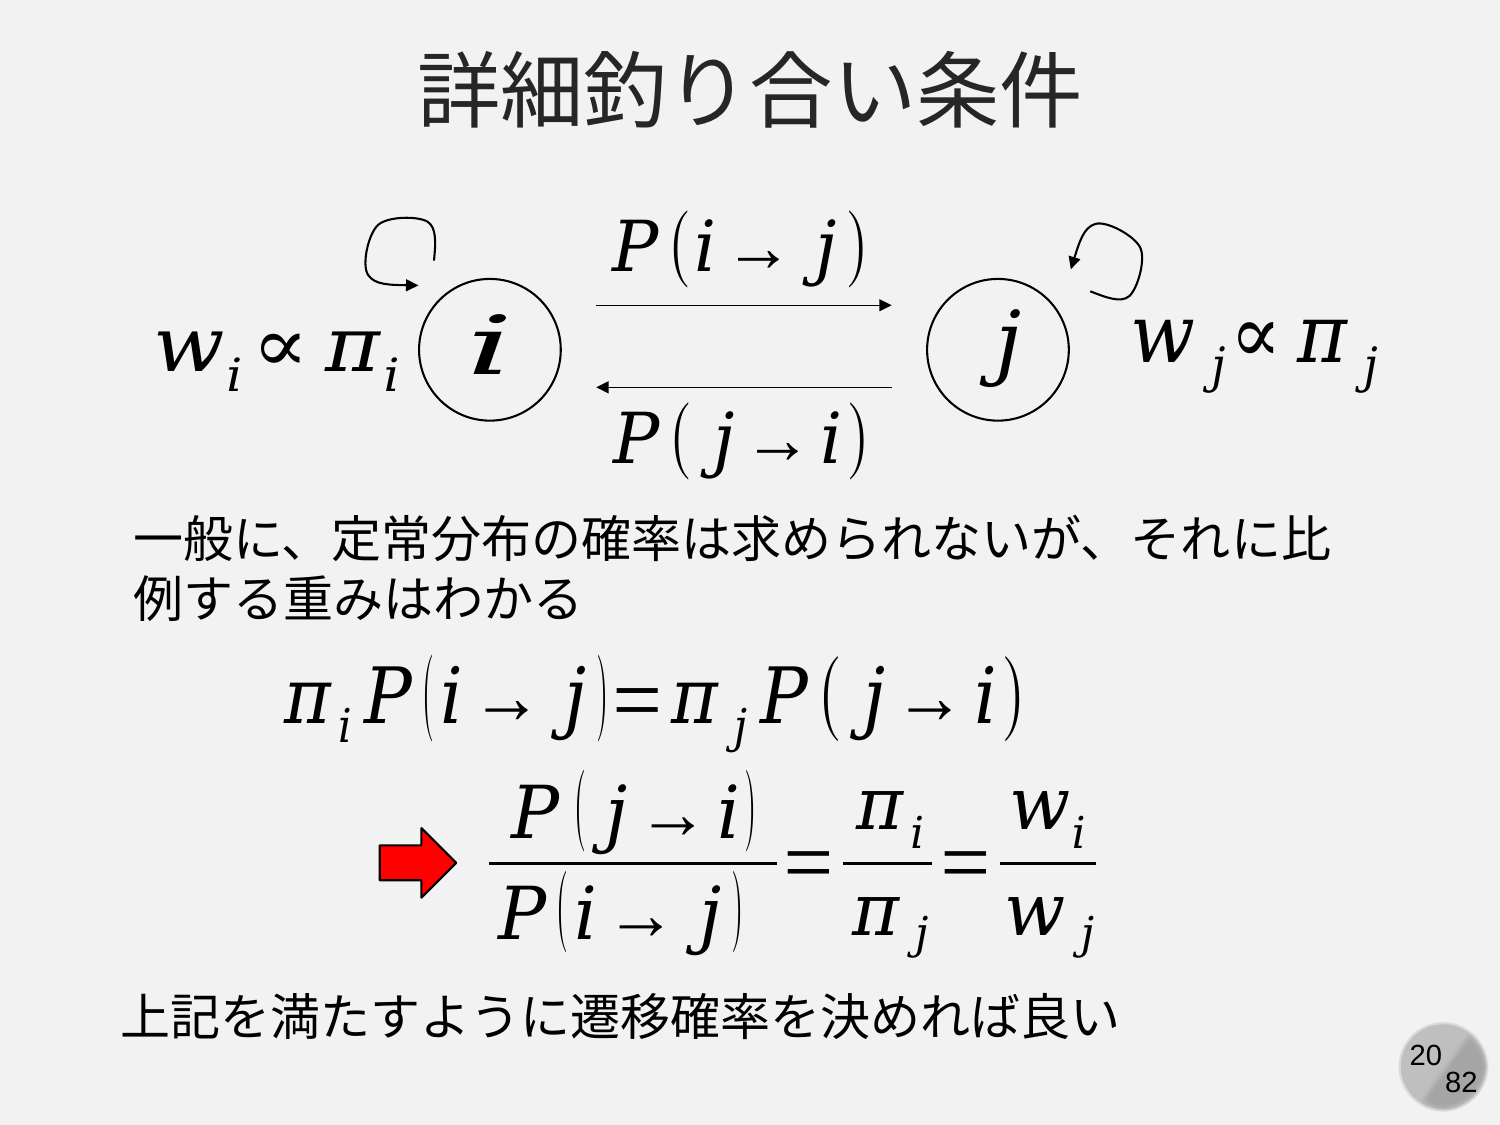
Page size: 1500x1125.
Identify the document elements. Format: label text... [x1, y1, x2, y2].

text_box [418, 277, 562, 422]
text_box [926, 277, 1070, 422]
text_box [364, 216, 437, 292]
text_box 上記を満たすように遷移確率を決めれば良い [105, 978, 1136, 1053]
list 詳細釣り合い条件 [0, 31, 1500, 155]
text_box [378, 827, 457, 899]
text_box [1068, 222, 1144, 301]
